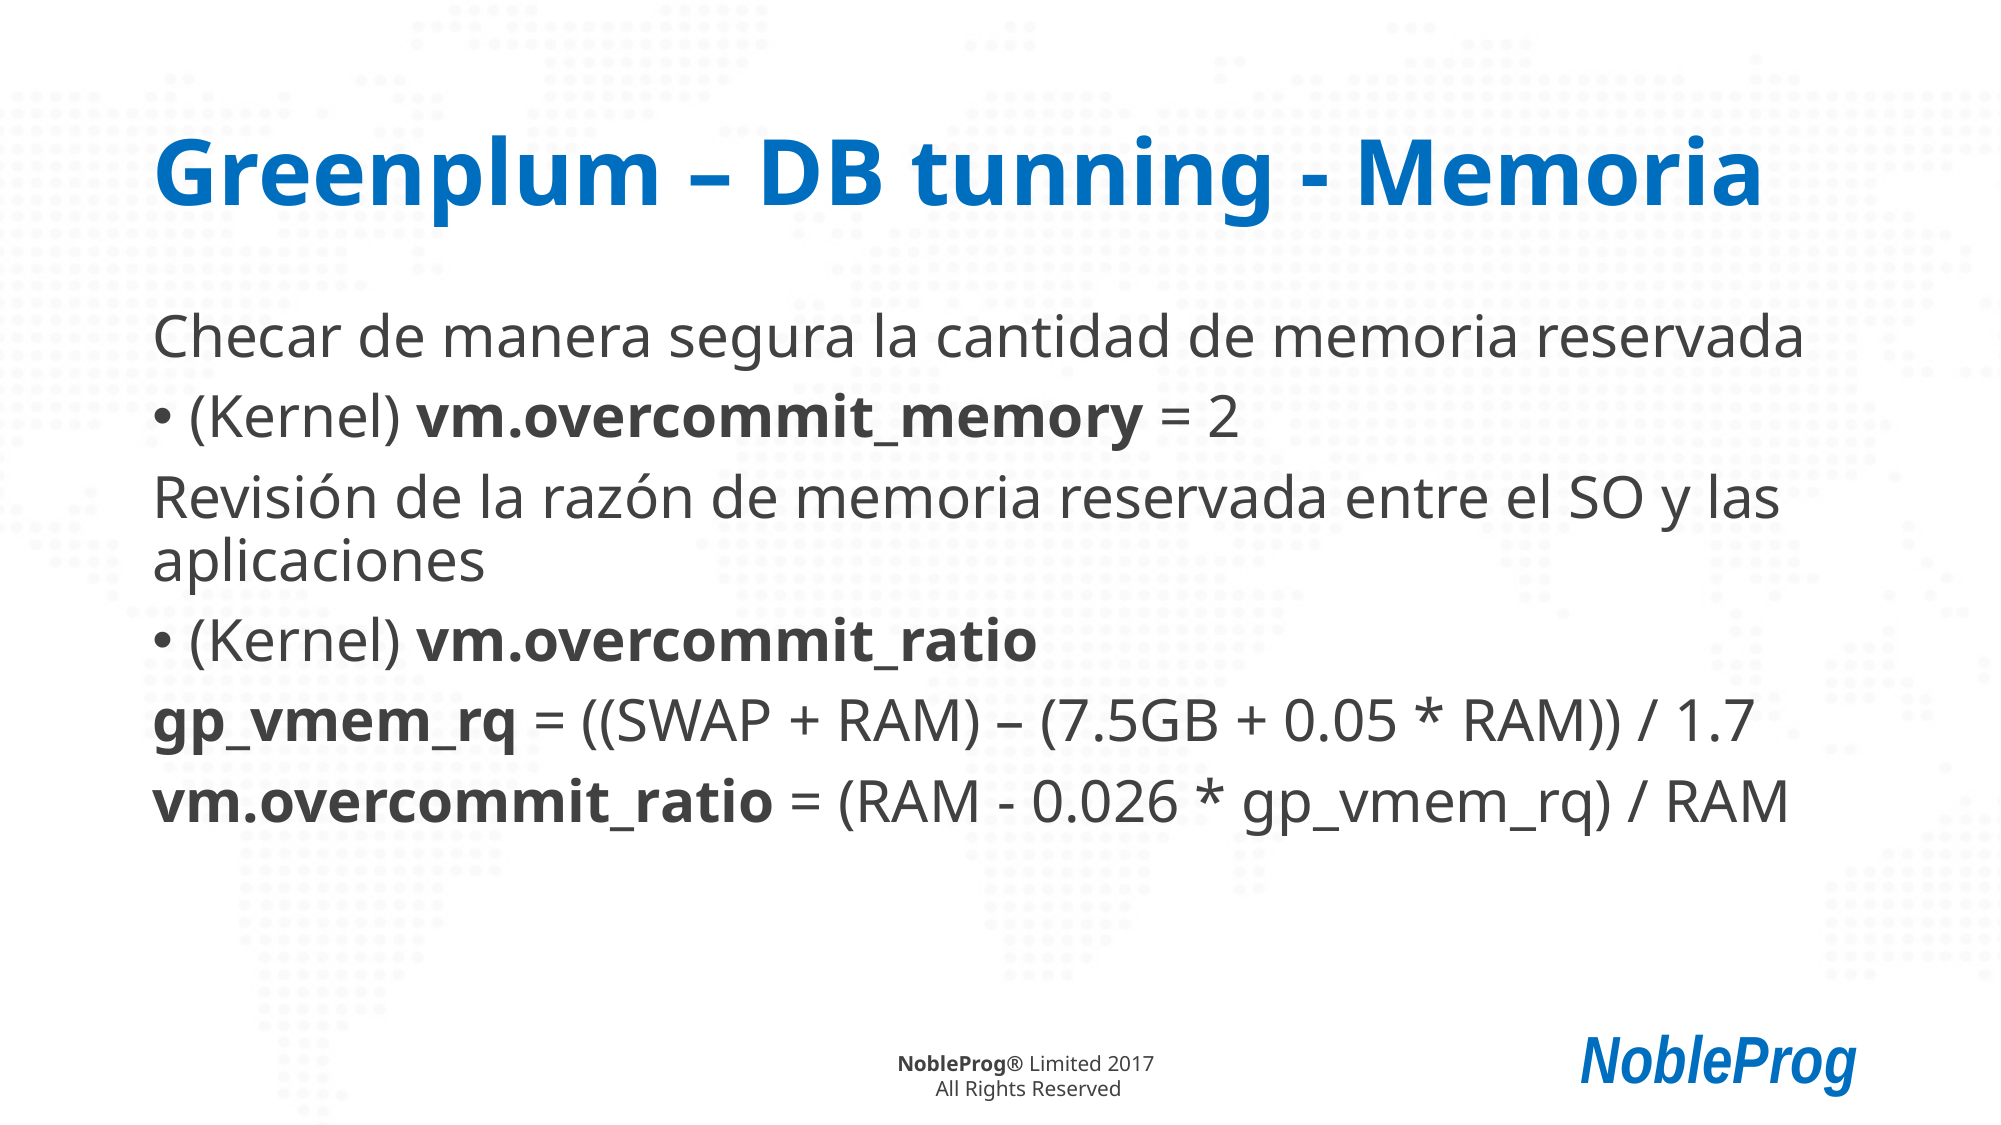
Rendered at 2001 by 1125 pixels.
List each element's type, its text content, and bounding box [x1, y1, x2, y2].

list Checar de manera segura la cantidad de memoria reservada (Kernel) vm.overcommit_memory = 2 Revisión de la razón de memoria reservada entre el SO y las aplicaciones (Kernel) vm.overcommit_ratio gp_vmem_rq = ((SWAP + RAM) – (7.5GB + 0.05 * RAM)) / 1.7 vm.overcommit_ratio = (RAM - 0.026 * gp_vmem_rq) / RAM [137, 299, 1863, 1014]
title Greenplum – DB tunning - Memoria [137, 59, 1863, 278]
